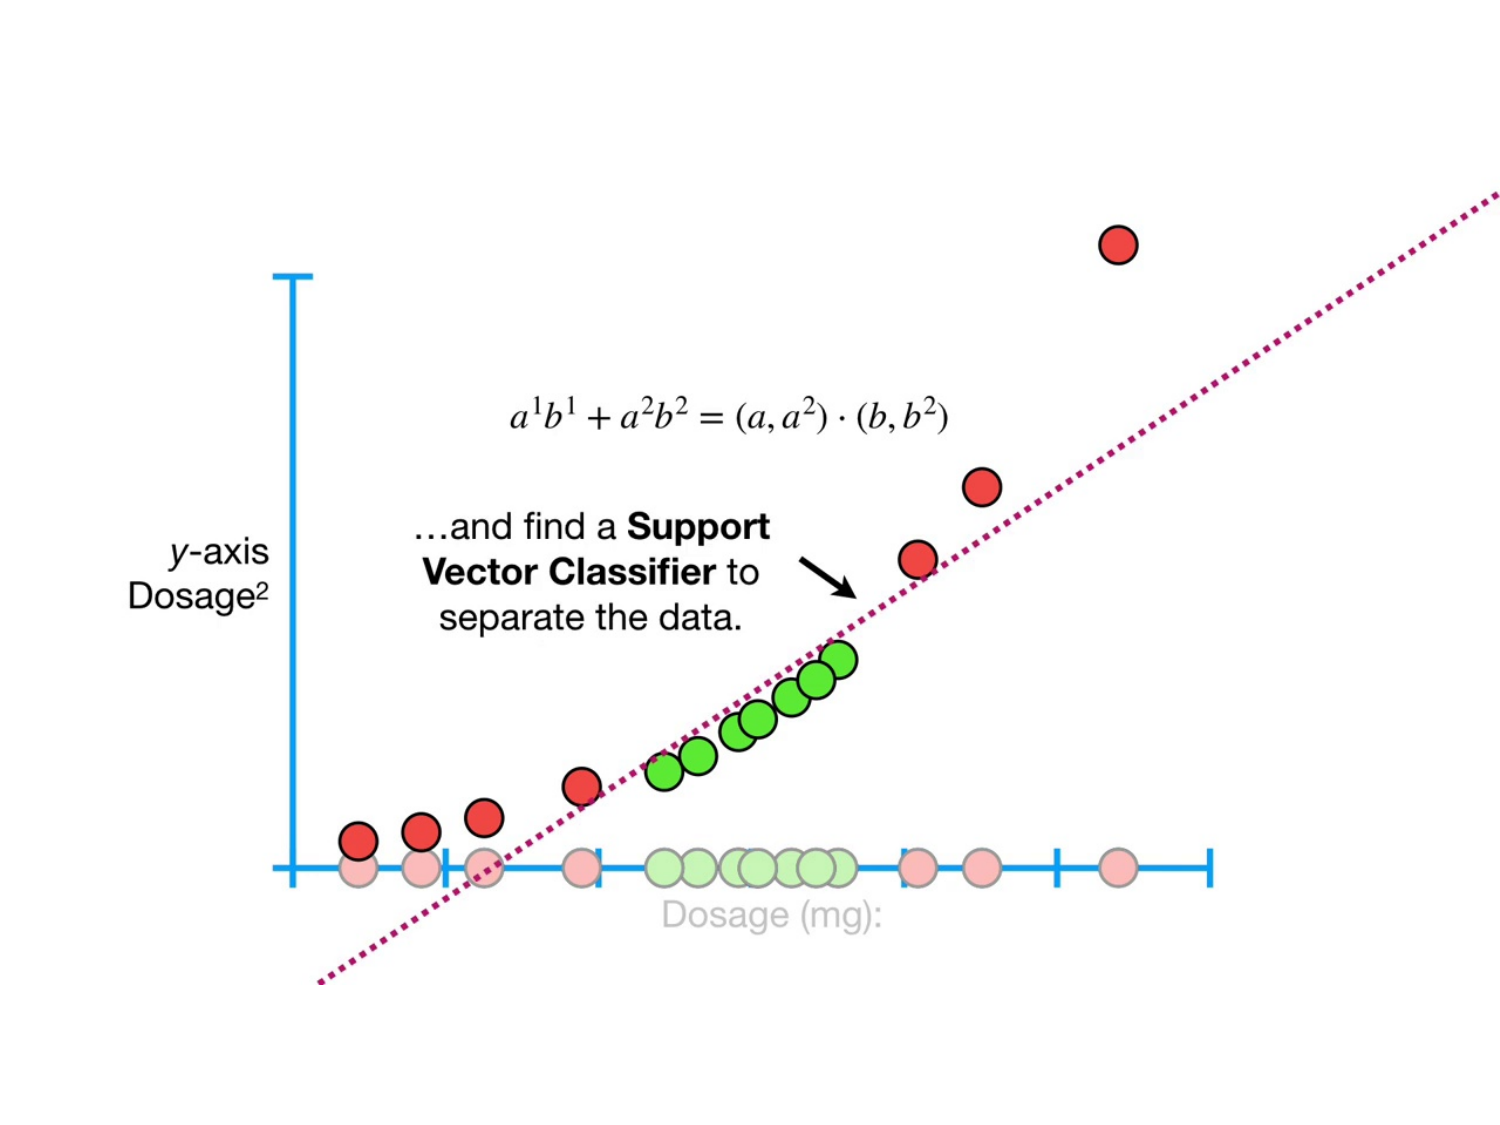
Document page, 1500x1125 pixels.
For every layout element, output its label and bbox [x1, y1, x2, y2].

picture [0, 140, 1500, 985]
